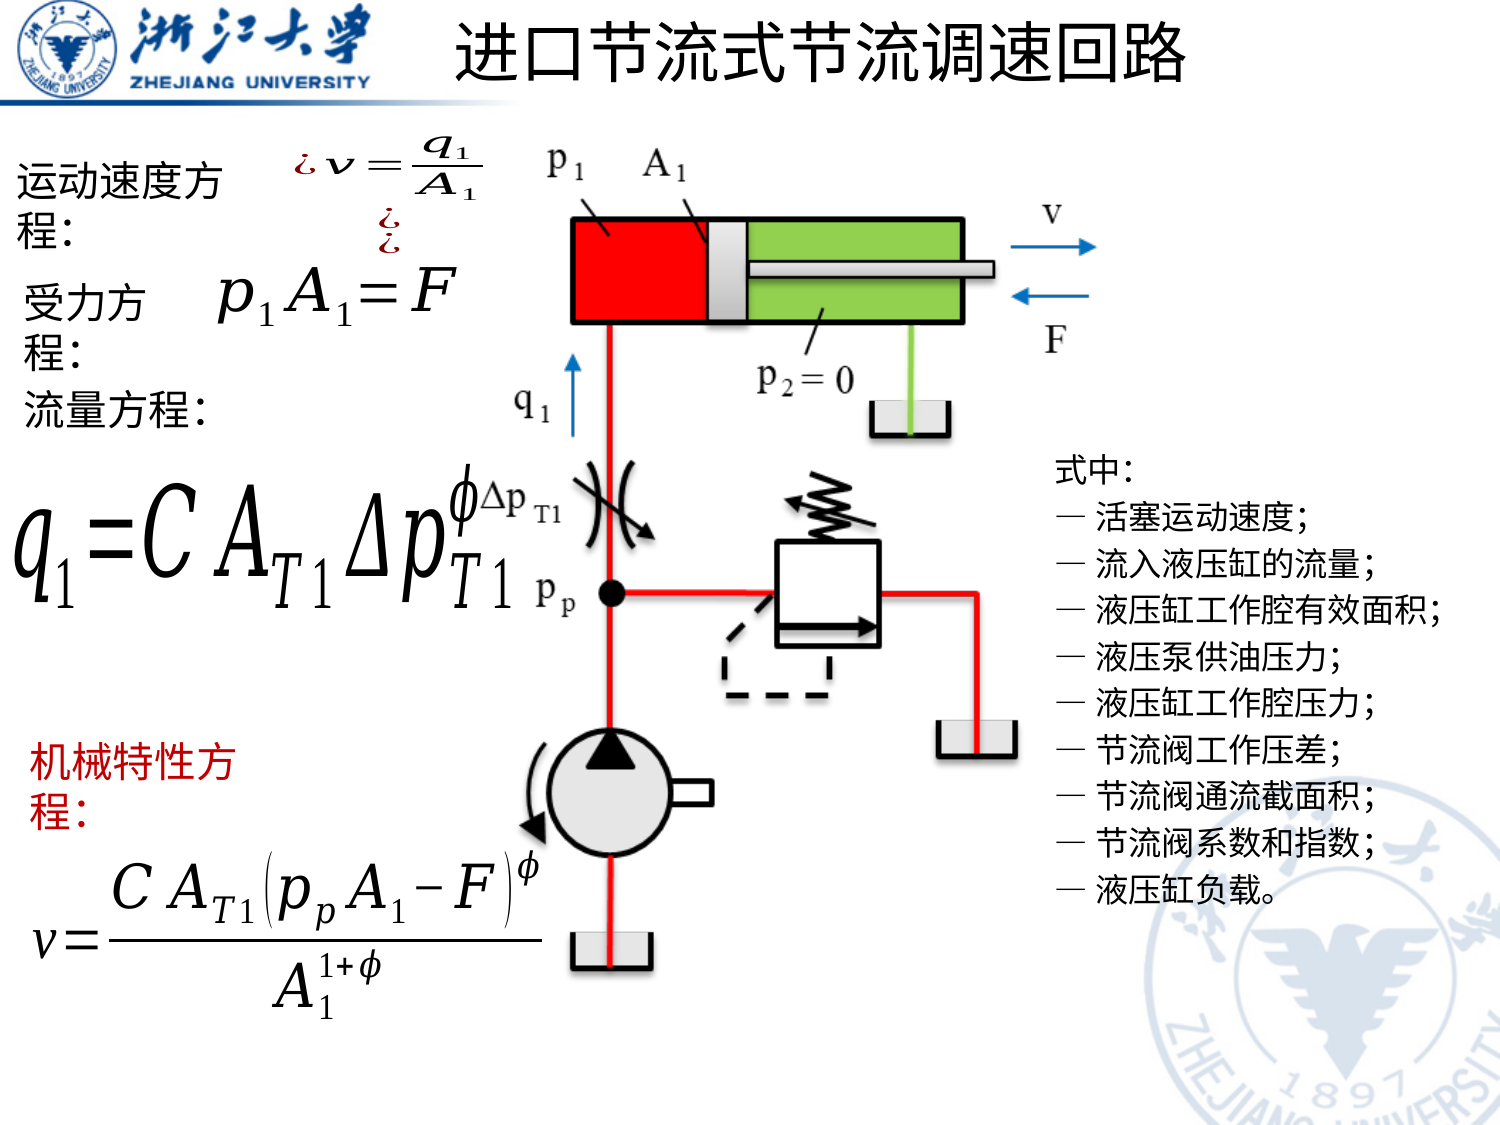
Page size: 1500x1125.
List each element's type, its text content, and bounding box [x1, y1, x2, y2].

text_box 受力方程： [8, 269, 220, 376]
text_box 进口节流式节流调速回路 [218, 0, 1424, 102]
text_box 流量方程： [8, 376, 305, 442]
picture [0, 0, 1500, 1125]
text_box 运动速度方程： [1, 147, 288, 262]
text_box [29, 774, 546, 1029]
text_box 机械特性方程： [14, 728, 311, 843]
